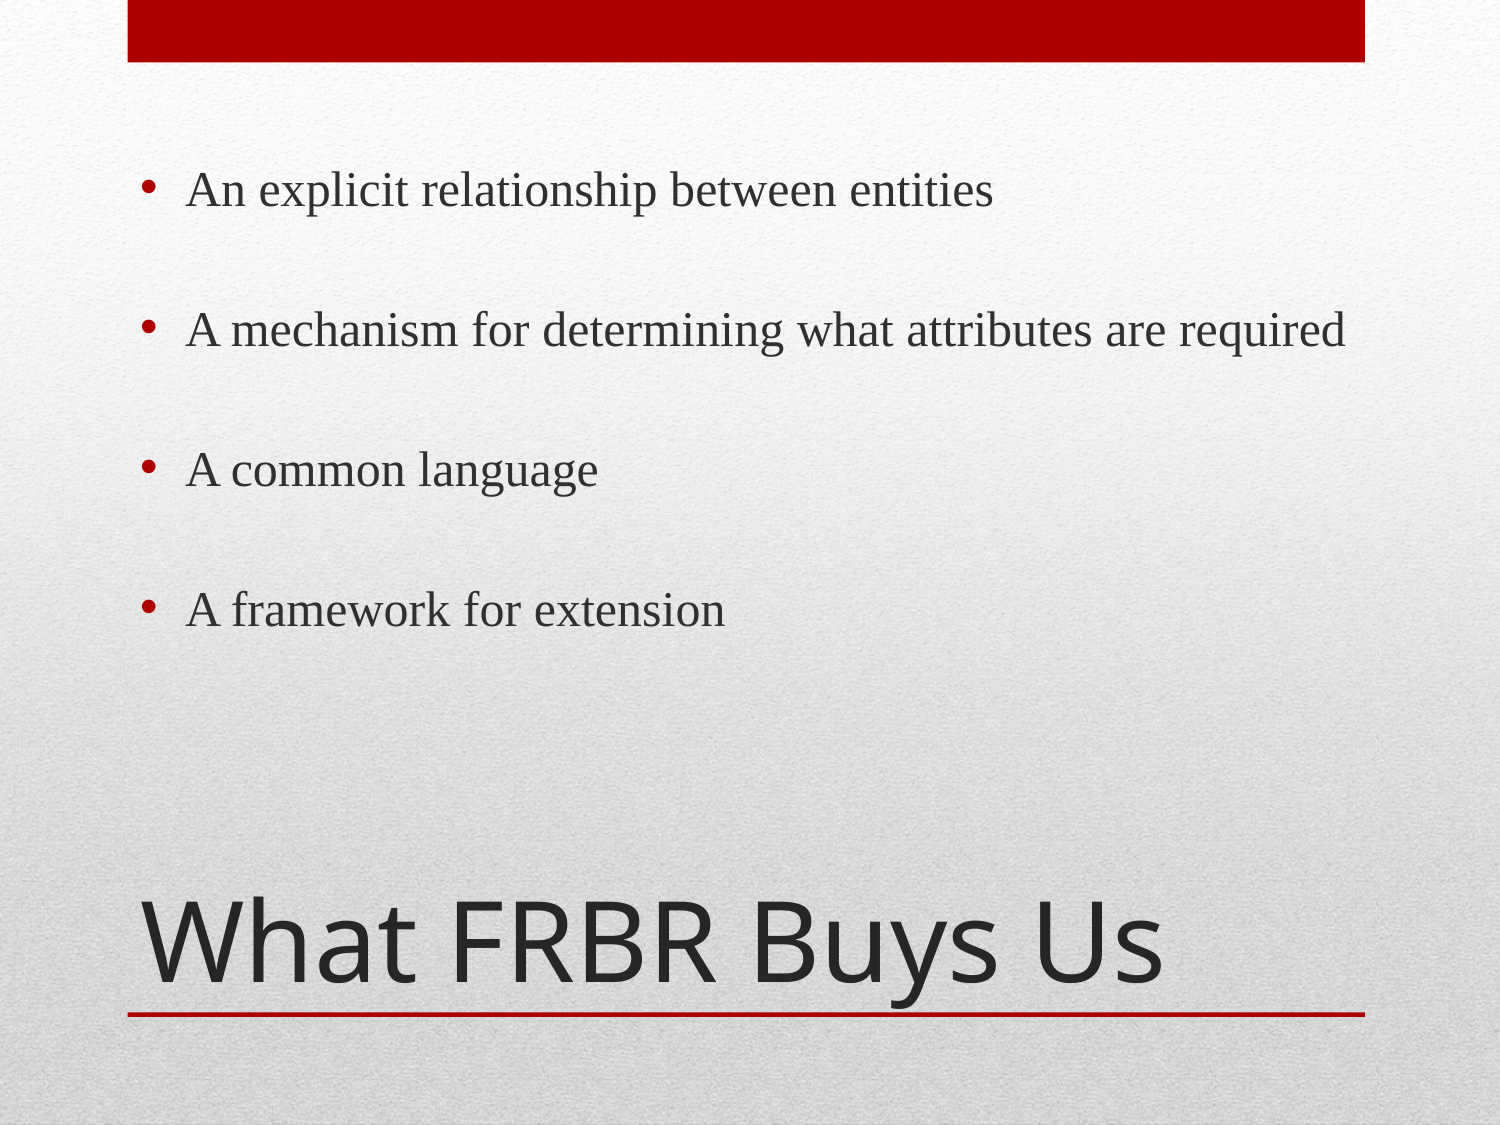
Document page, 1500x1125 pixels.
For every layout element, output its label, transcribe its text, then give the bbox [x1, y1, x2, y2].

title What FRBR Buys Us [125, 750, 1238, 1013]
list An explicit relationship between entities A mechanism for determining what attributes are required A common language A framework for extension [125, 112, 1363, 750]
